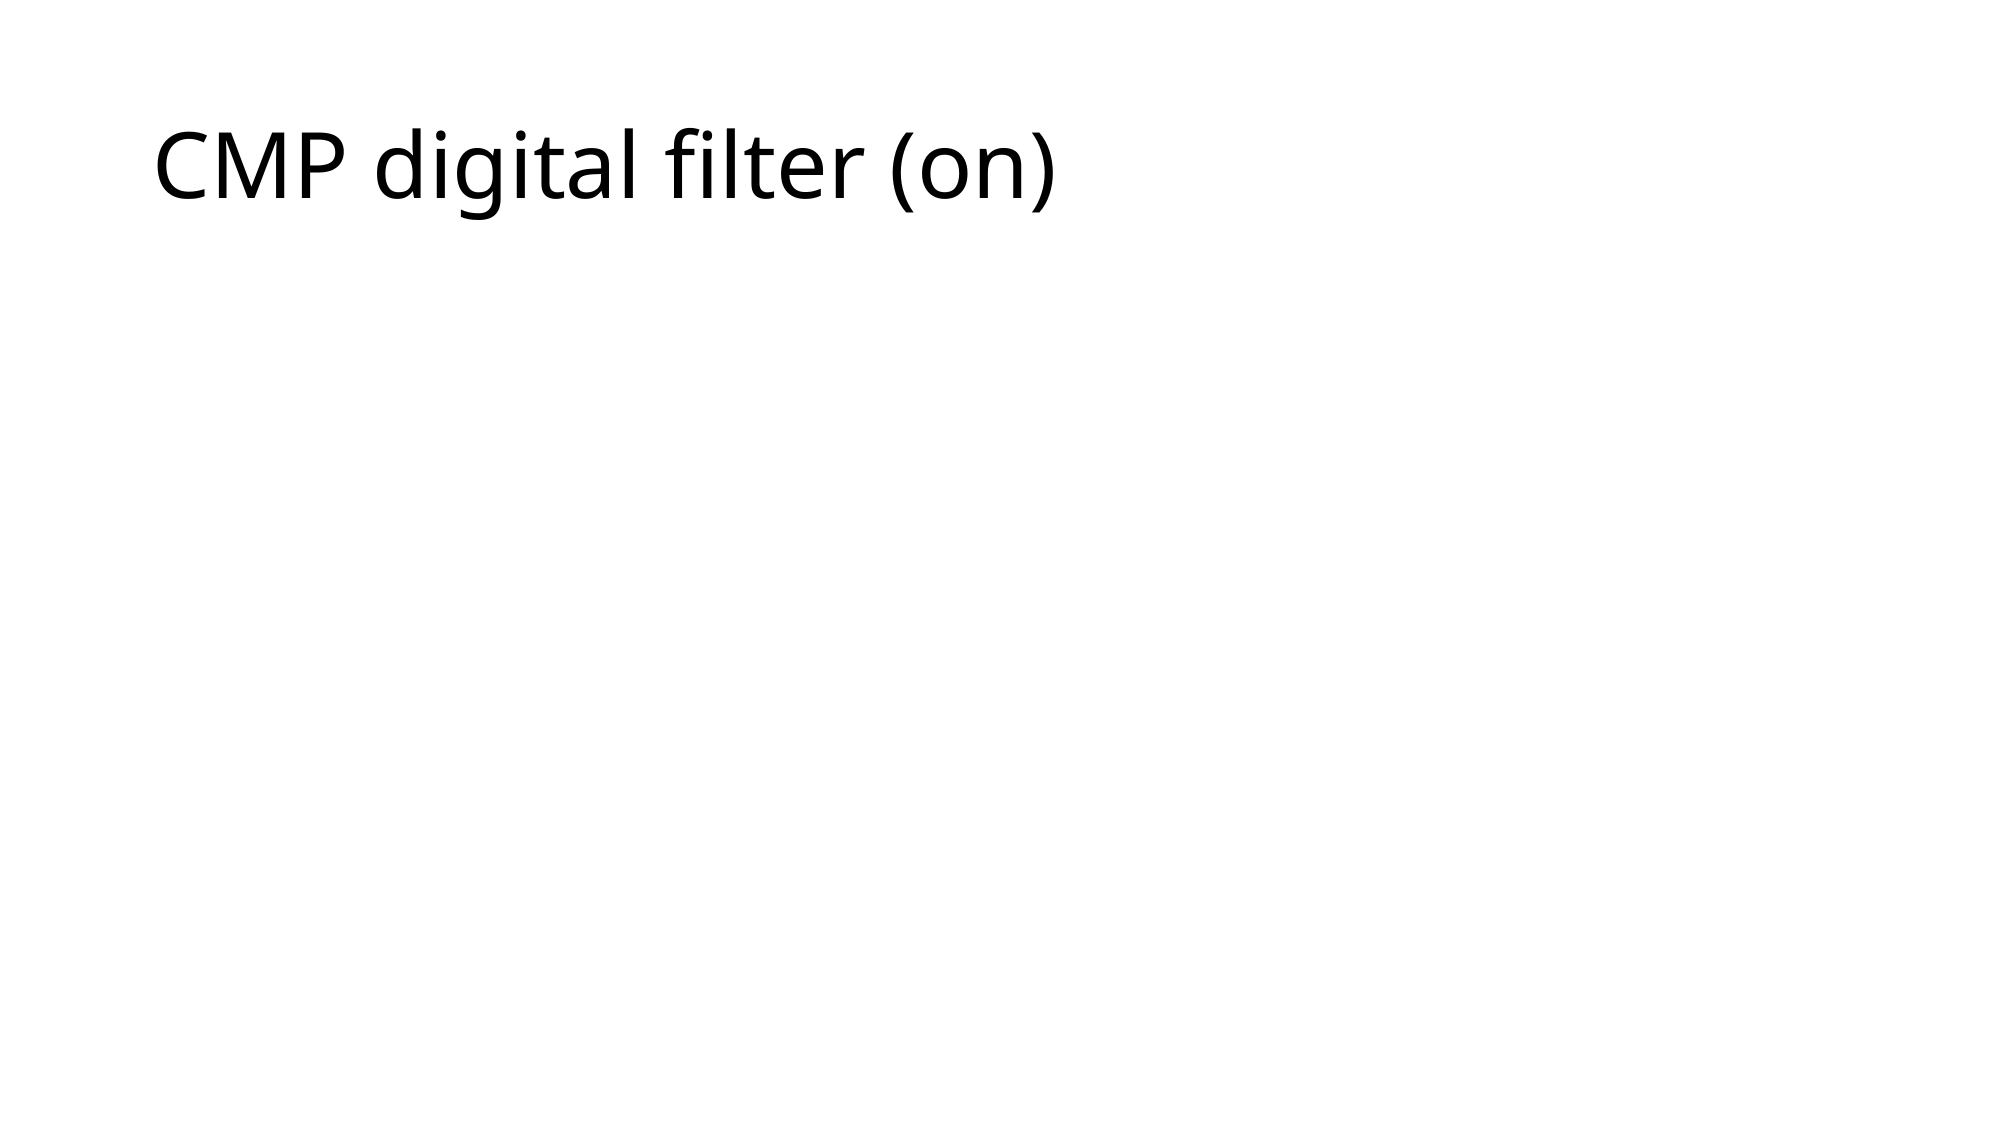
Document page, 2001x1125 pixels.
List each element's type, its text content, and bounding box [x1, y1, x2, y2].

title CMP digital filter (on) [137, 59, 1863, 278]
